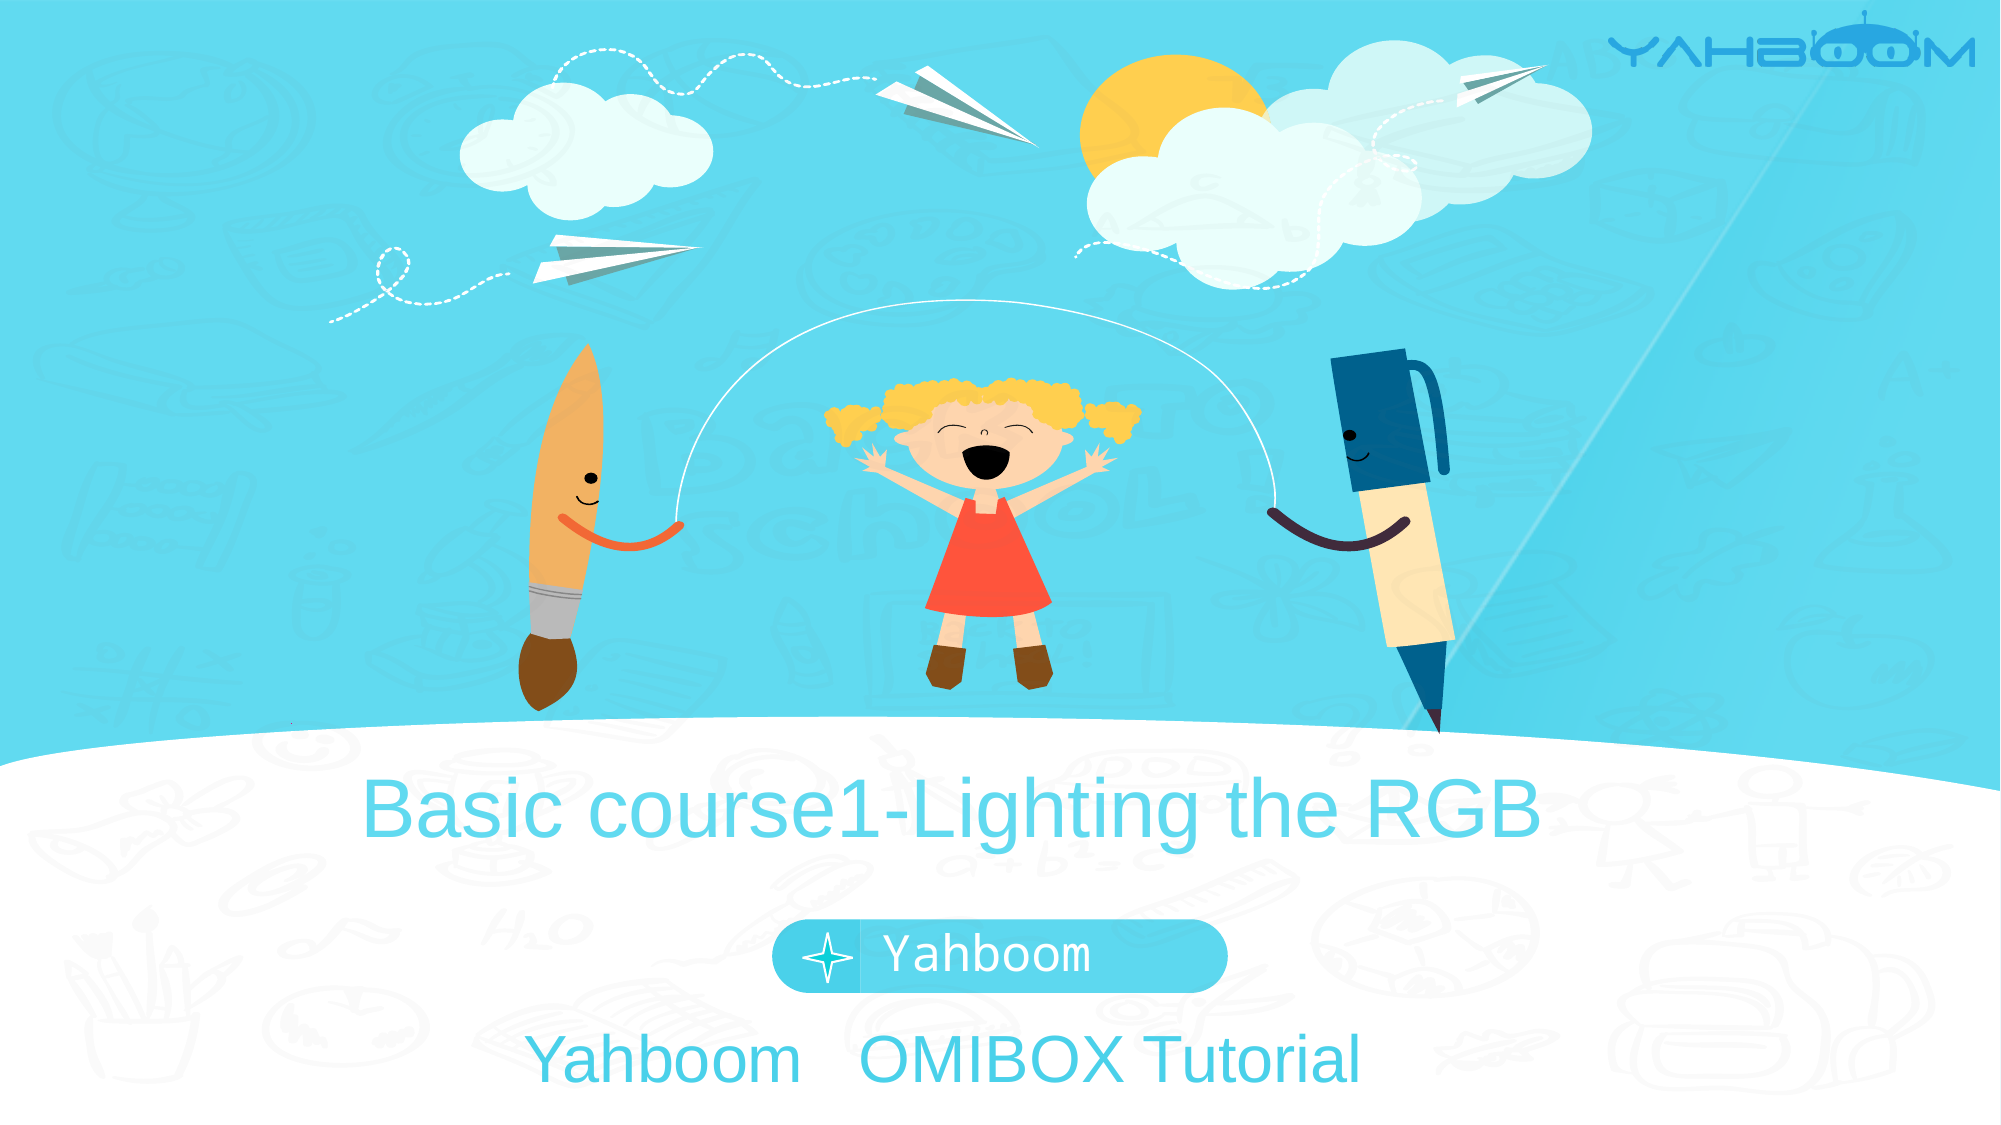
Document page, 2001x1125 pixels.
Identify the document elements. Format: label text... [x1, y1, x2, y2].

text_box Yahboom OMIBOX Tutorial [508, 1007, 1378, 1103]
title Basic course1-Lighting the RGB [157, 747, 1748, 874]
text_box Yahboom [866, 913, 1107, 989]
text_box [802, 932, 853, 984]
picture [0, 0, 2001, 1125]
